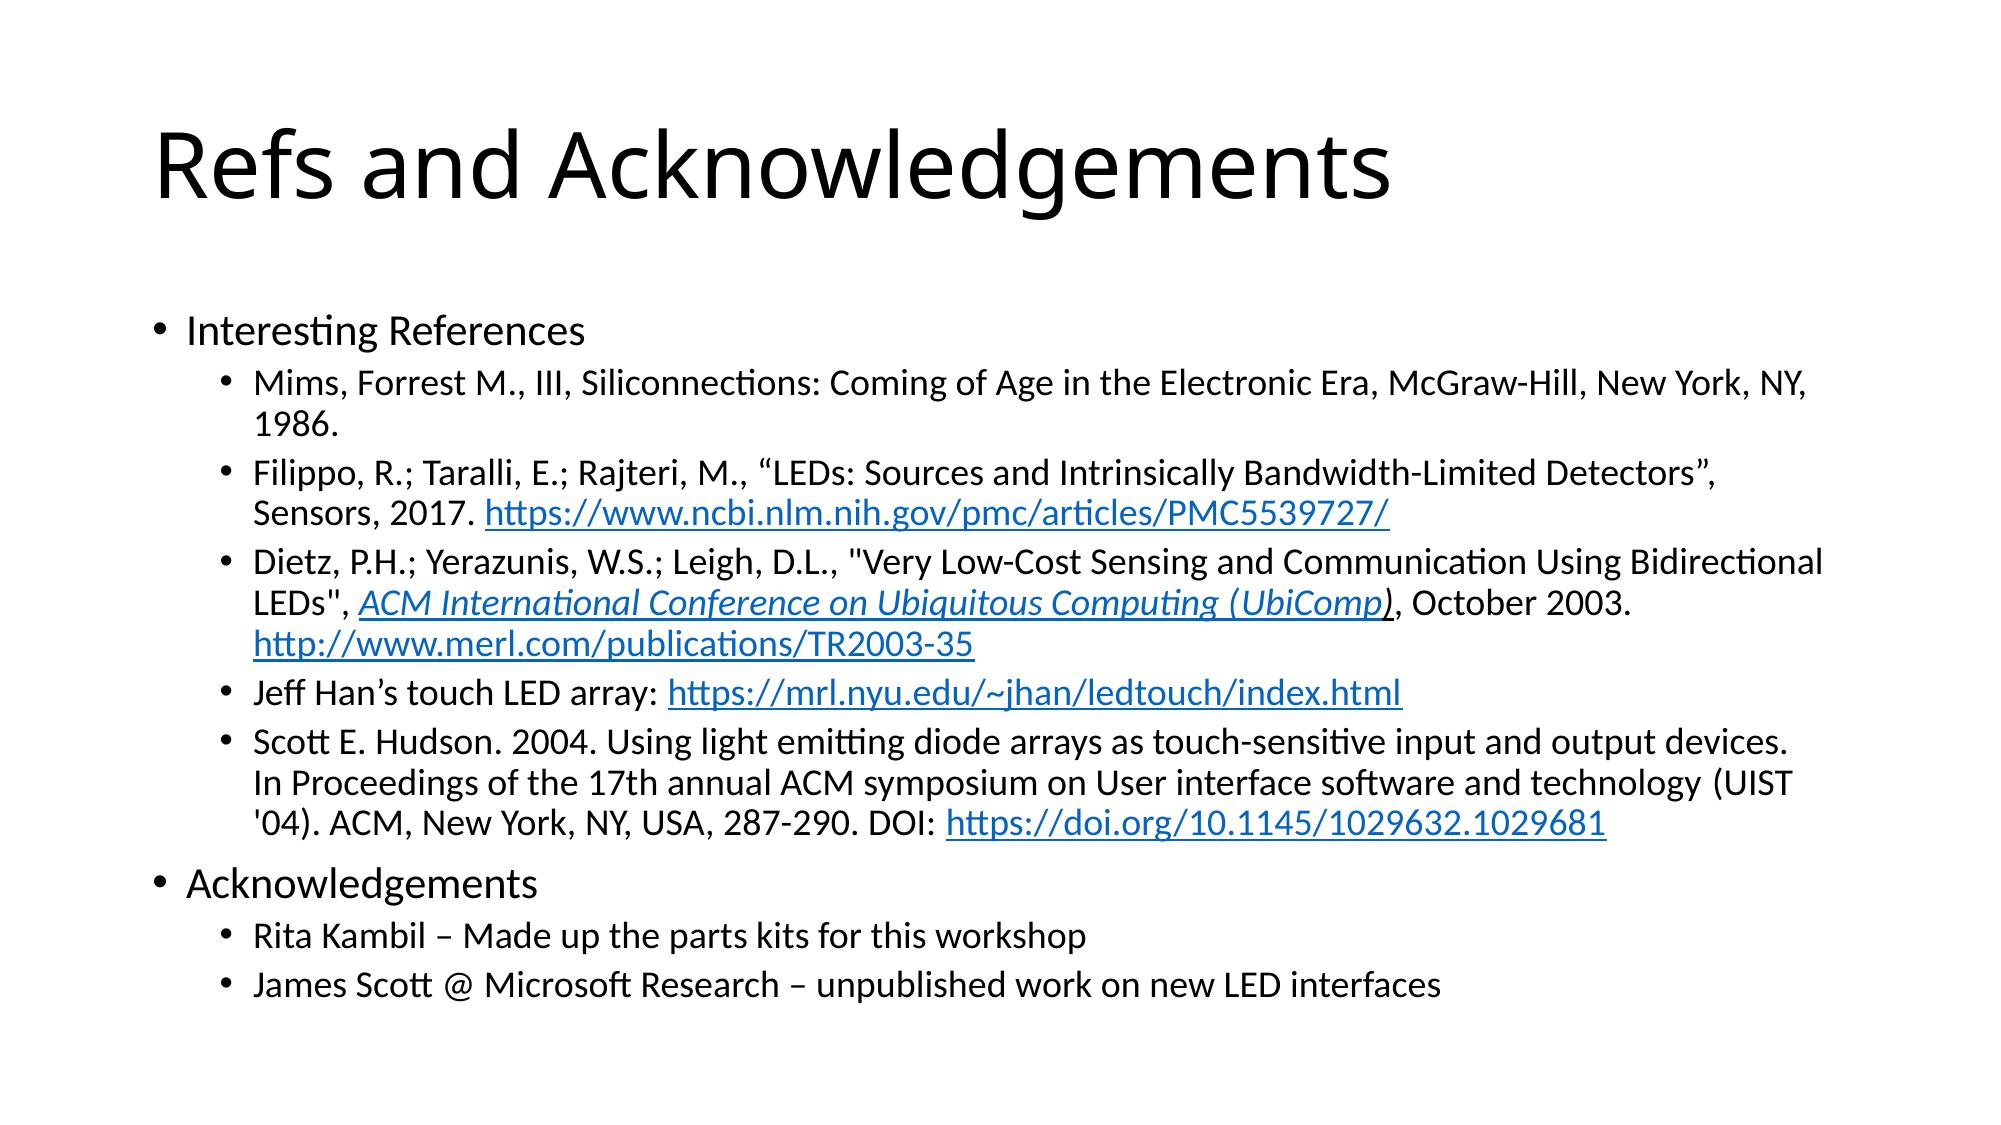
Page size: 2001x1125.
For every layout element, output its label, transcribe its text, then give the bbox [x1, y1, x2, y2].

title Refs and Acknowledgements [137, 59, 1863, 278]
list Interesting References Mims, Forrest M., III, Siliconnections: Coming of Age in the Electronic Era, McGraw-Hill, New York, NY, 1986. Filippo, R.; Taralli, E.; Rajteri, M., “LEDs: Sources and Intrinsically Bandwidth-Limited Detectors”, Sensors, 2017. https://www.ncbi.nlm.nih.gov/pmc/articles/PMC5539727/ Dietz, P.H.; Yerazunis, W.S.; Leigh, D.L., "Very Low-Cost Sensing and Communication Using Bidirectional LEDs", ACM International Conference on Ubiquitous Computing (UbiComp), October 2003. http://www.merl.com/publications/TR2003-35 Jeff Han’s touch LED array: https://mrl.nyu.edu/~jhan/ledtouch/index.html Scott E. Hudson. 2004. Using light emitting diode arrays as touch-sensitive input and output devices. In Proceedings of the 17th annual ACM symposium on User interface software and technology (UIST '04). ACM, New York, NY, USA, 287-290. DOI: https://doi.org/10.1145/1029632.1029681 Acknowledgements Rita Kambil – Made up the parts kits for this workshop James Scott @ Microsoft Research – unpublished work on new LED interfaces [137, 299, 1863, 1014]
